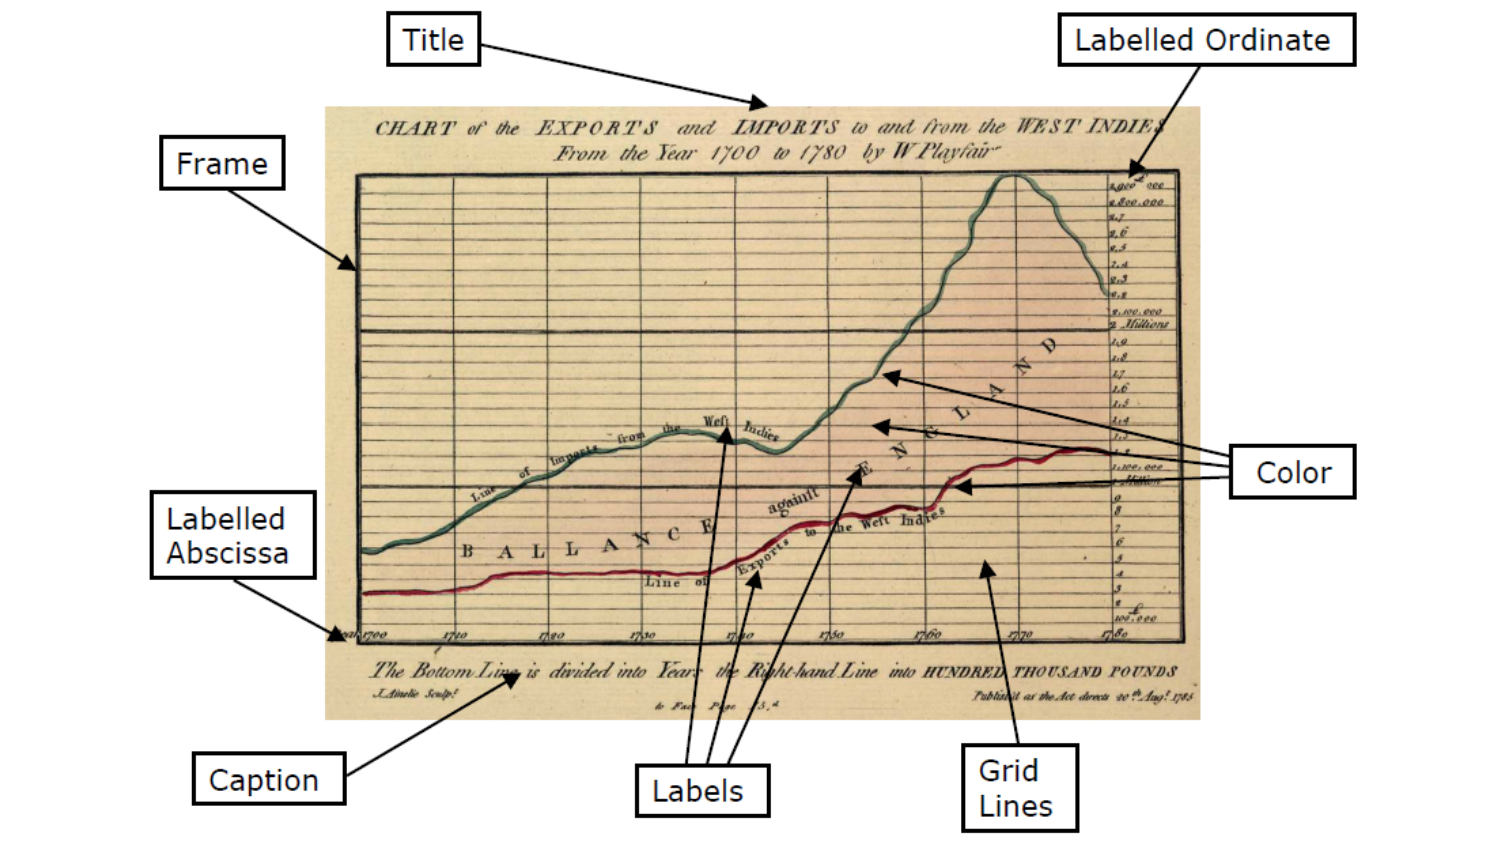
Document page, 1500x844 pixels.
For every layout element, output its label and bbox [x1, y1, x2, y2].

picture [138, 0, 1361, 844]
